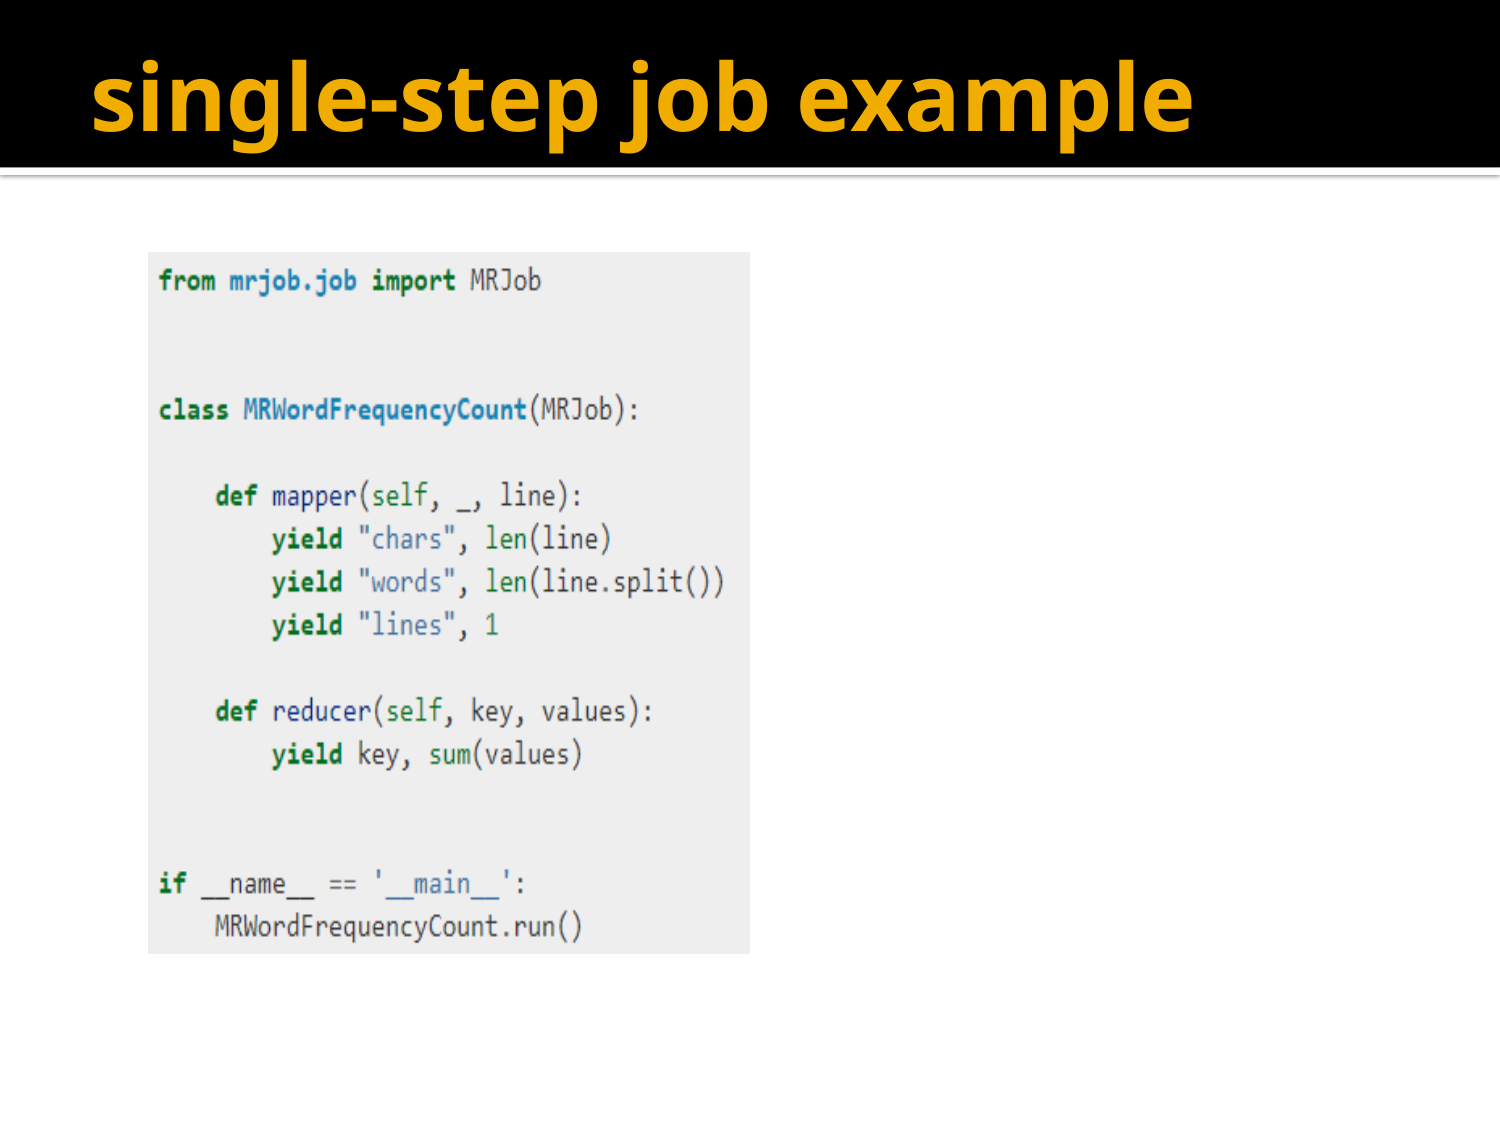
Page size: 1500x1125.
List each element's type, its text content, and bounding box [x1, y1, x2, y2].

title single-step job example [75, 12, 1425, 175]
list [148, 252, 750, 954]
